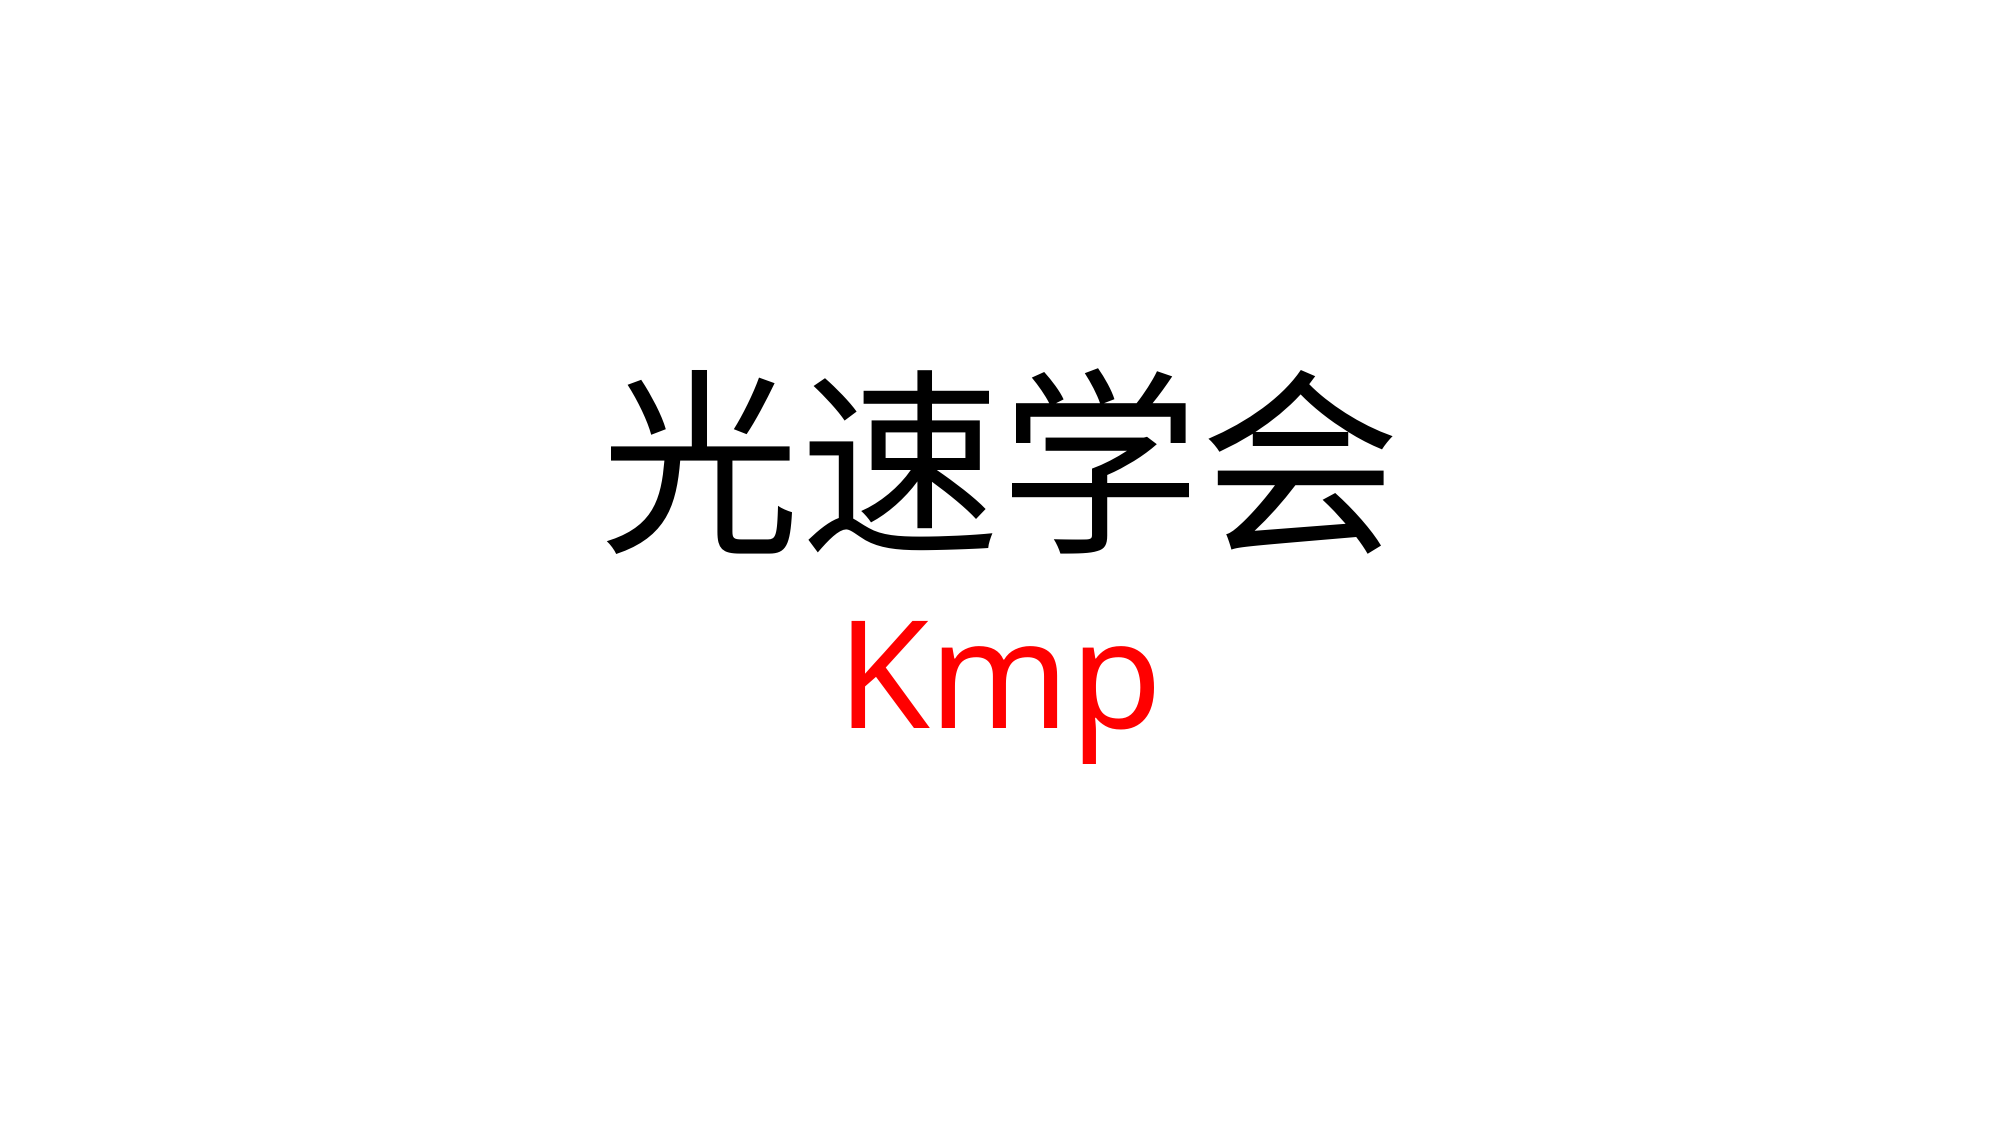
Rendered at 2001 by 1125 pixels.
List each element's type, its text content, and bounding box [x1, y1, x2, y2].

text_box 光速学会 Kmp [173, 331, 1827, 766]
